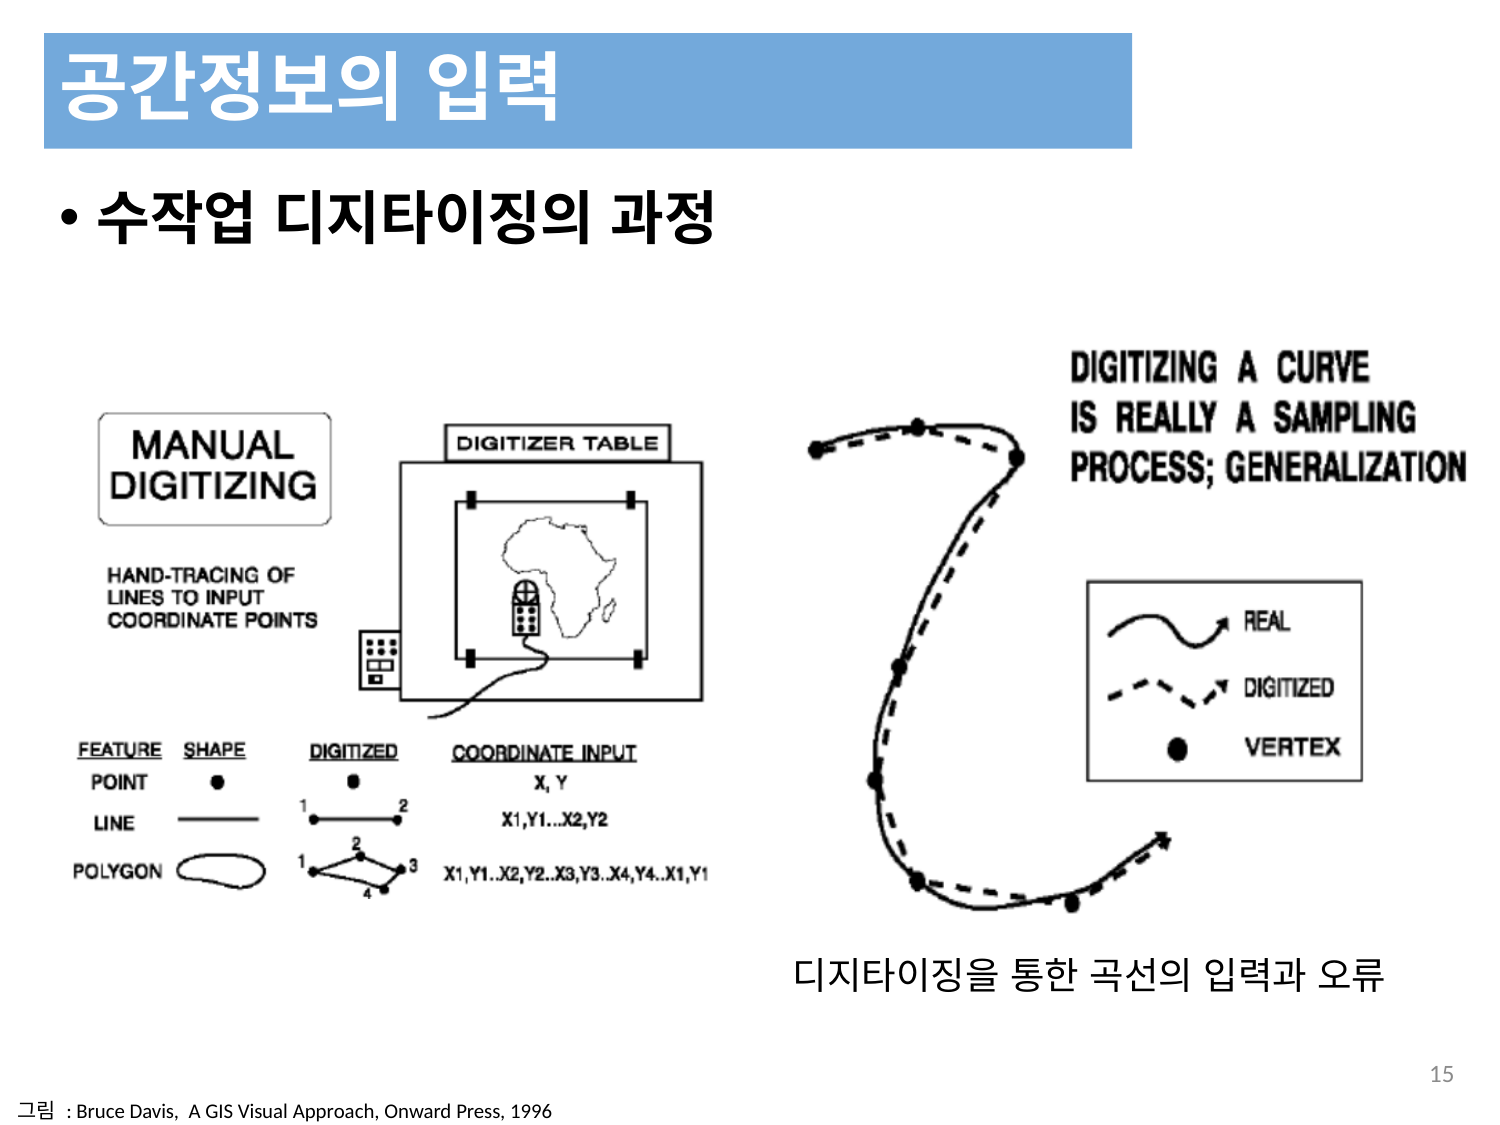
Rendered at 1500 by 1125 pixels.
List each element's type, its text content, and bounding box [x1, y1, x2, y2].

picture [795, 332, 1470, 923]
list 공간정보의 입력 [44, 33, 1133, 149]
text_box 디지타이징을 통한 곡선의 입력과 오류 [778, 944, 1402, 1005]
list 수작업 디지타이징의 과정 [44, 181, 1440, 1006]
picture [72, 408, 711, 900]
text_box 그림 : Bruce Davis, A GIS Visual Approach, Onward Press, 1996 [2, 1090, 568, 1125]
slide_number 324 [1132, 1042, 1470, 1103]
